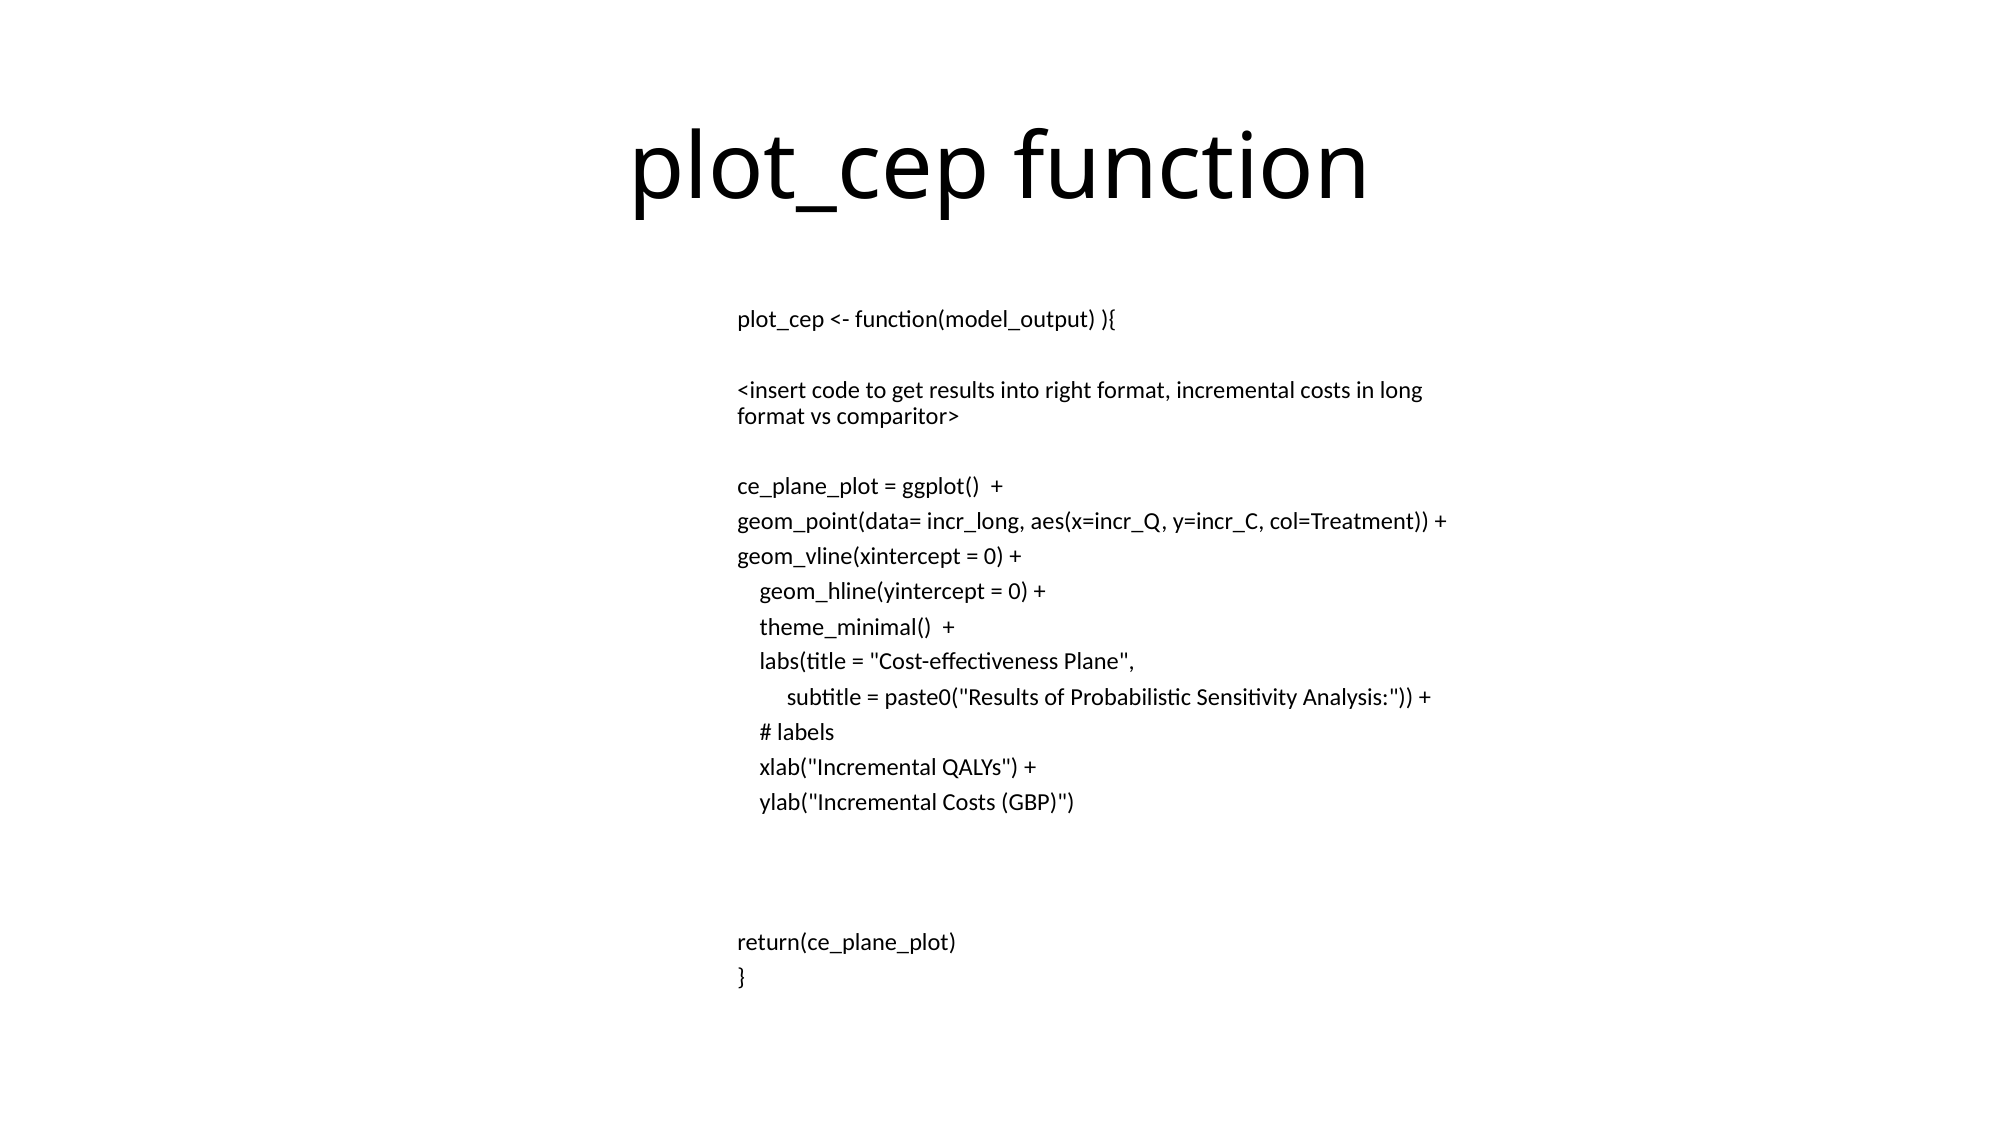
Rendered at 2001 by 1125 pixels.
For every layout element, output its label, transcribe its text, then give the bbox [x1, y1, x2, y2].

list plot_cep <- function(model_output) ){ <insert code to get results into right format, incremental costs in long format vs comparitor> ce_plane_plot = ggplot() + geom_point(data= incr_long, aes(x=incr_Q, y=incr_C, col=Treatment)) + geom_vline(xintercept = 0) + geom_hline(yintercept = 0) + theme_minimal() + labs(title = "Cost-effectiveness Plane", subtitle = paste0("Results of Probabilistic Sensitivity Analysis:")) + # labels xlab("Incremental QALYs") + ylab("Incremental Costs (GBP)") return(ce_plane_plot) } [722, 299, 1487, 1014]
title plot_cep function [137, 59, 1863, 278]
